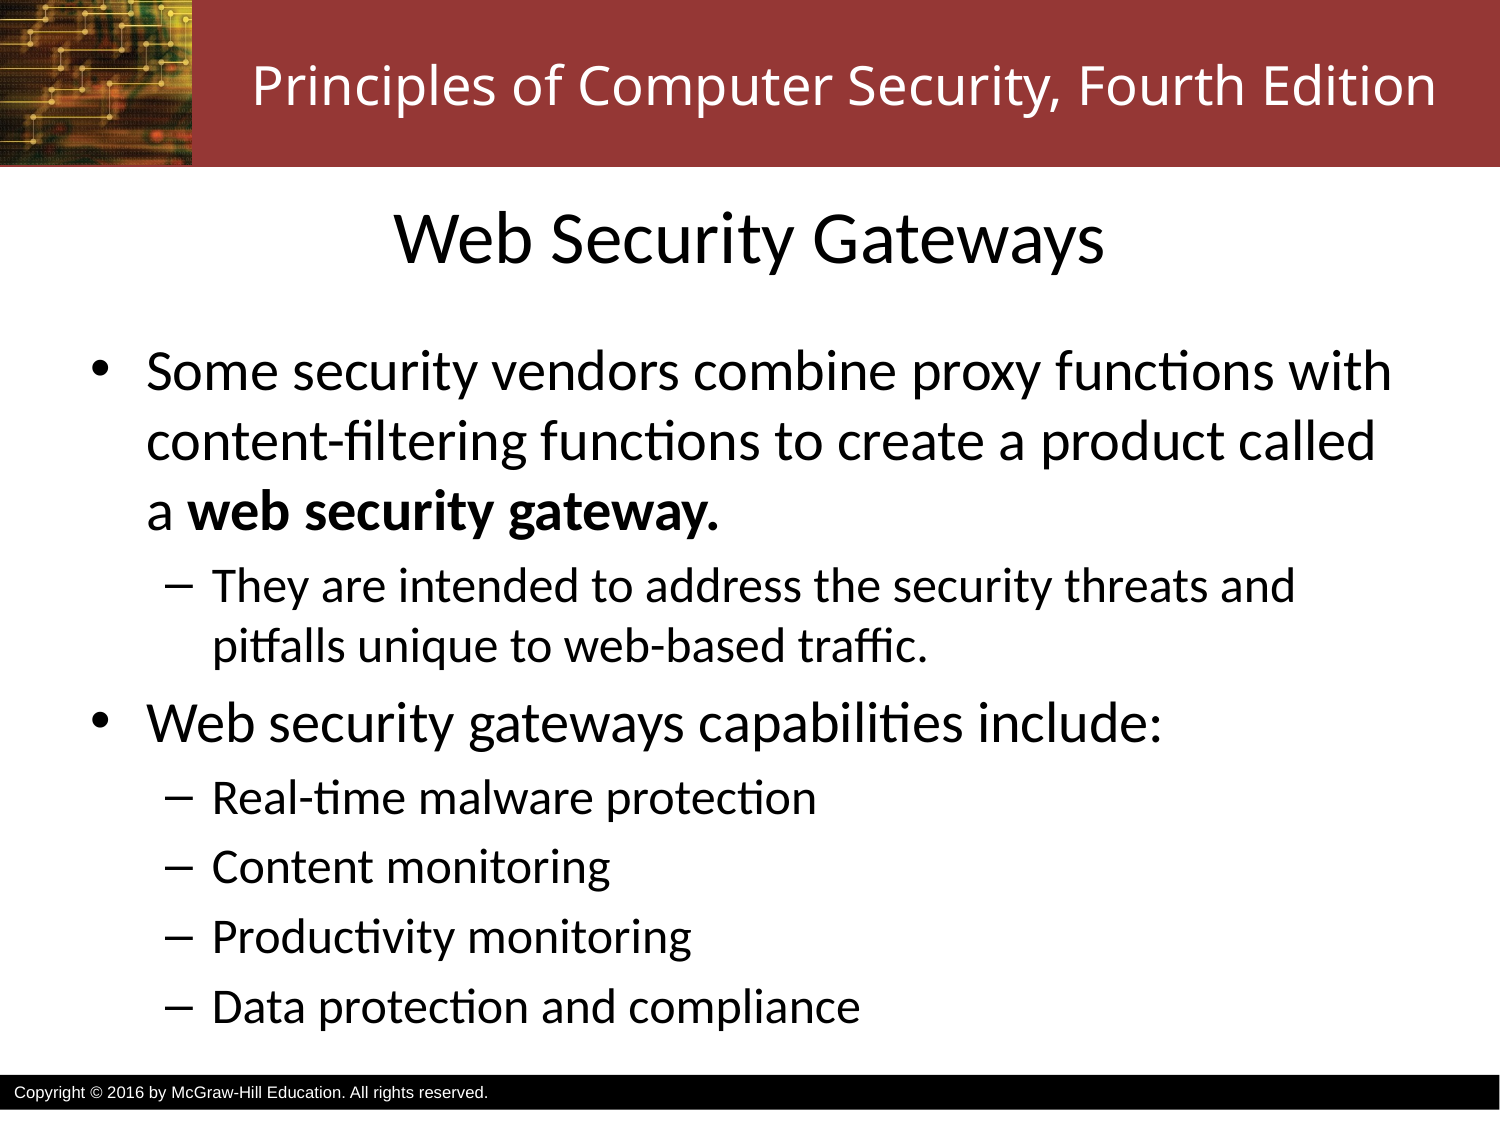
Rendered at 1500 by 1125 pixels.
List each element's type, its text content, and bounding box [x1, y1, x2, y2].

title Web Security Gateways [75, 181, 1425, 324]
list Some security vendors combine proxy functions with content-filtering functions to create a product called a web security gateway. They are intended to address the security threats and pitfalls unique to web-based traffic. Web security gateways capabilities include: Real-time malware protection Content monitoring Productivity monitoring Data protection and compliance [75, 324, 1425, 1075]
picture [0, 0, 192, 165]
